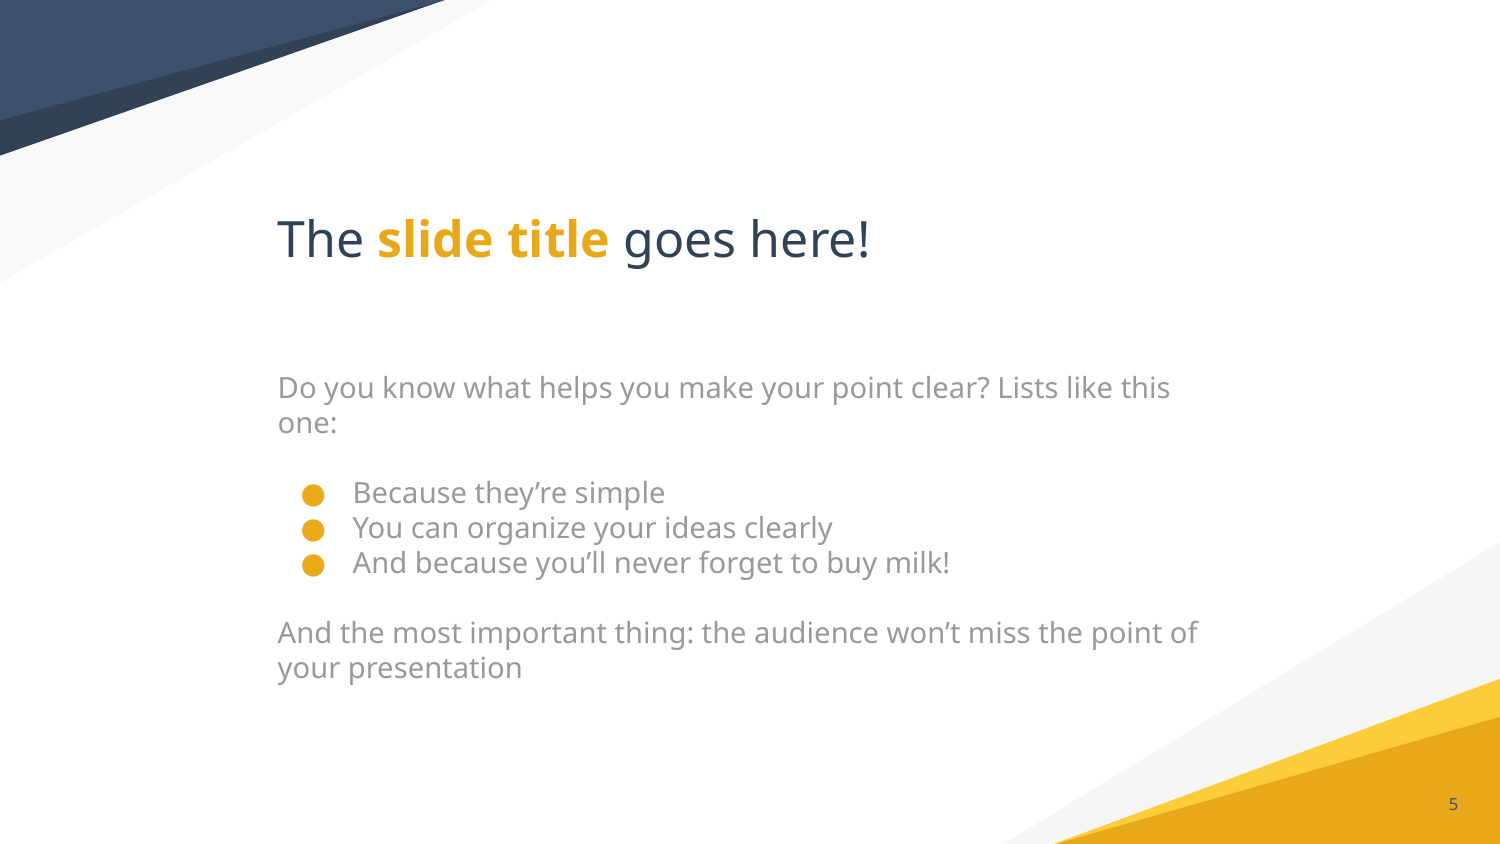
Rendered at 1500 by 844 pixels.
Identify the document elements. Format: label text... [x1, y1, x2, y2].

title The slide title goes here! [262, 183, 1238, 263]
slide_number 5 [1434, 779, 1500, 844]
list Do you know what helps you make your point clear? Lists like this one: Because they’re simple You can organize your ideas clearly And because you’ll never forget to buy milk! And the most important thing: the audience won’t miss the point of your presentation [262, 354, 1238, 631]
